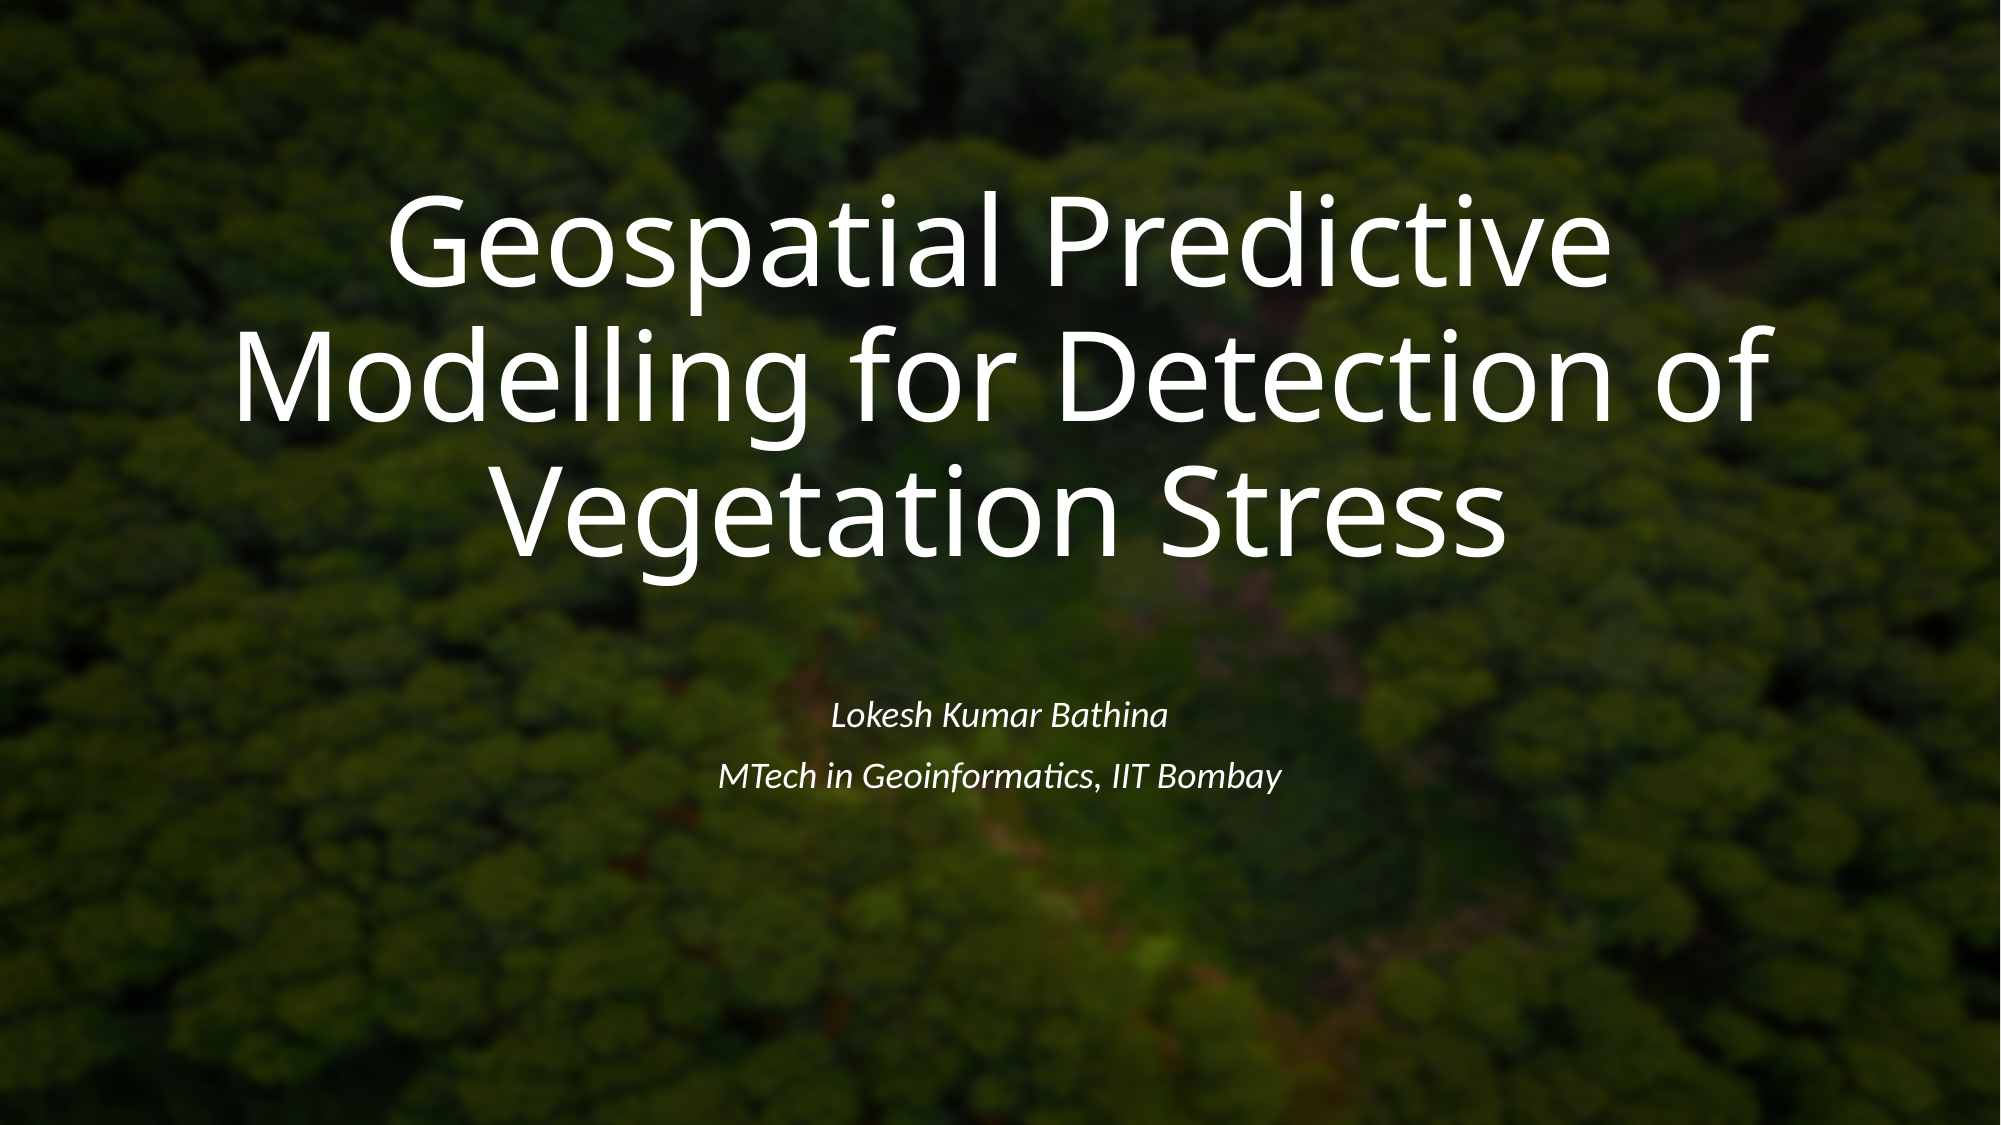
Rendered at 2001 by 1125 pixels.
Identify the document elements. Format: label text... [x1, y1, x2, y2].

title Geospatial Predictive Modelling for Detection of Vegetation Stress [155, 130, 1845, 591]
picture [0, 0, 2001, 1125]
subtitle Lokesh Kumar Bathina MTech in Geoinformatics, IIT Bombay [249, 687, 1750, 960]
